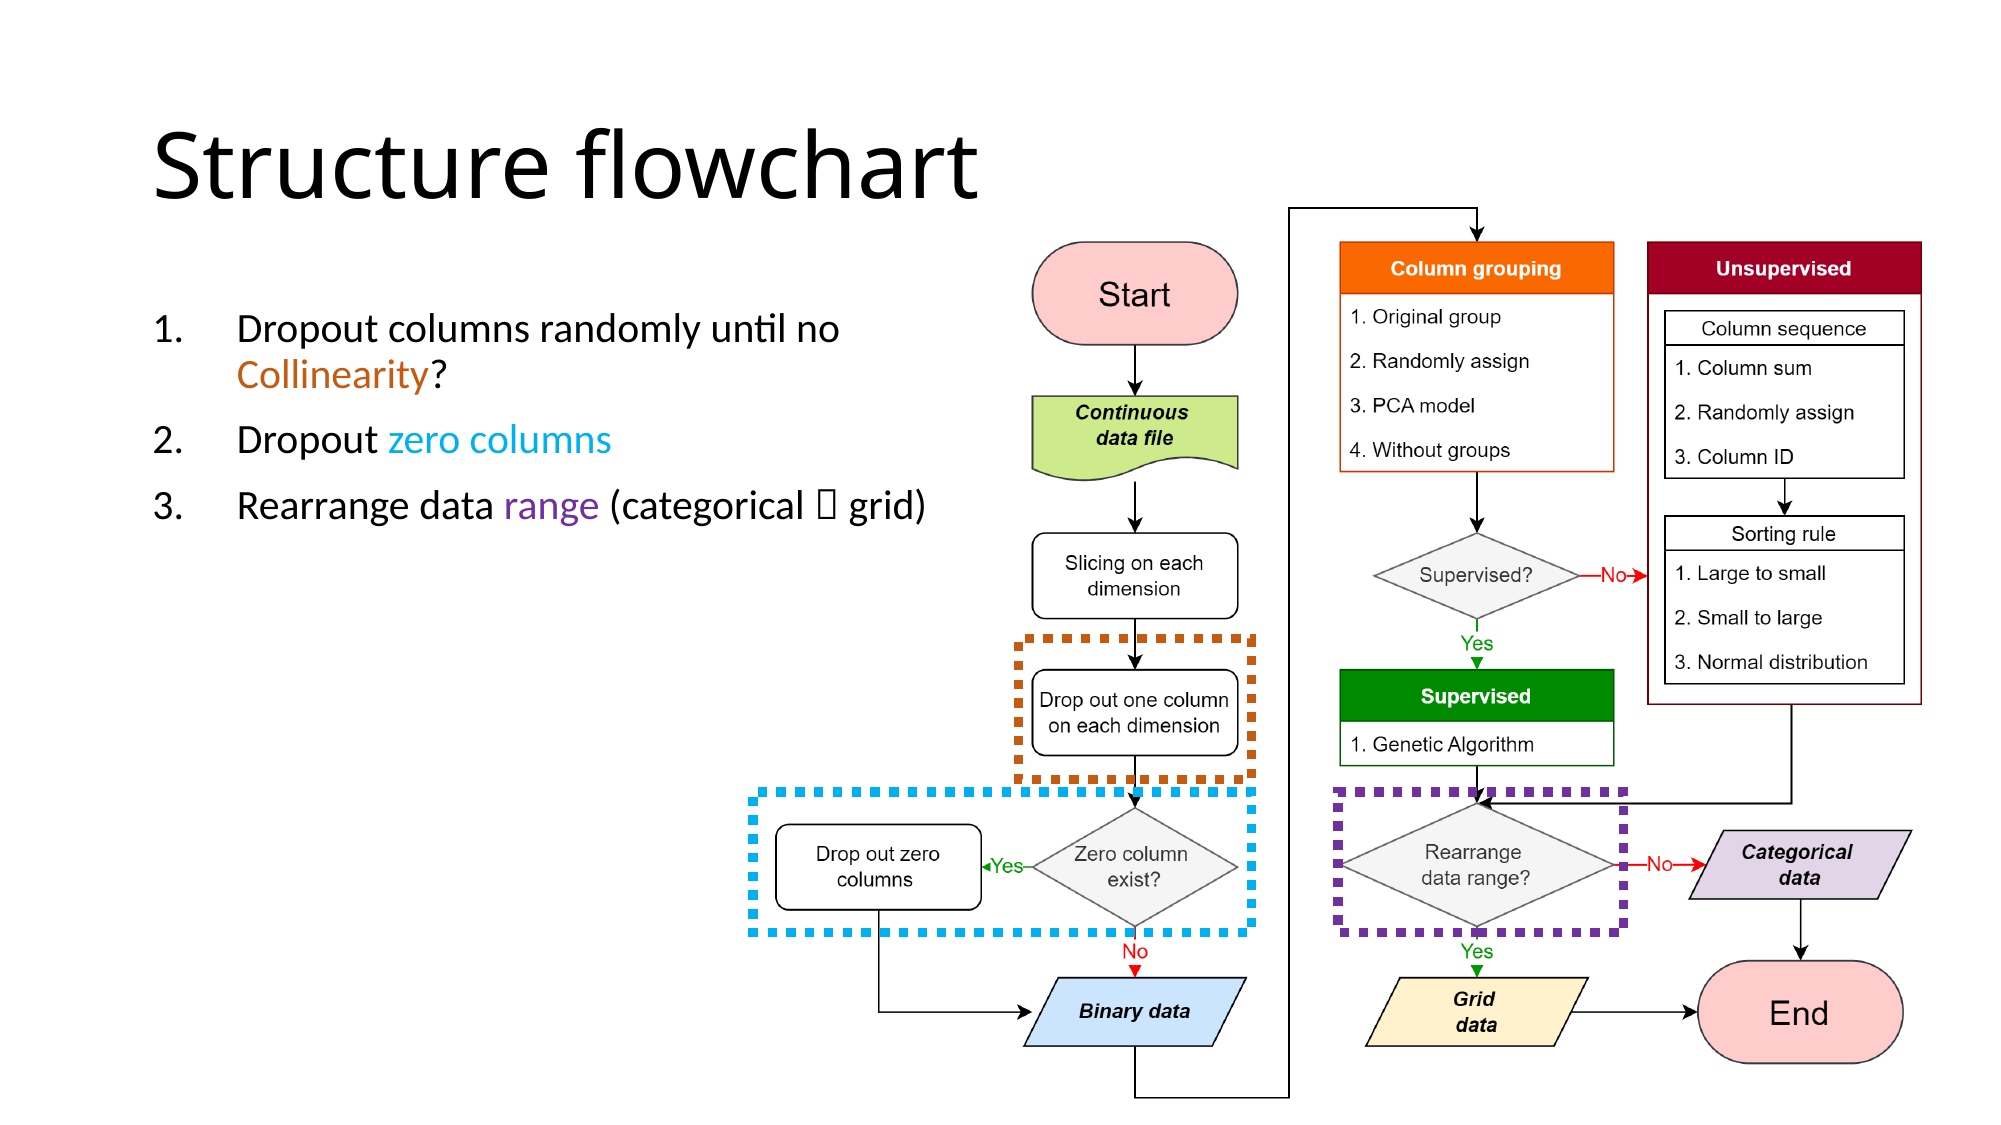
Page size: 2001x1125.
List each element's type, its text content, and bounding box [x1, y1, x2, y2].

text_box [753, 638, 1624, 933]
title Structure flowchart [137, 59, 1863, 278]
list Dropout columns randomly until no Collinearity? Dropout zero columns Rearrange data range (categorical  grid) [137, 299, 775, 1014]
picture [775, 195, 1922, 1112]
